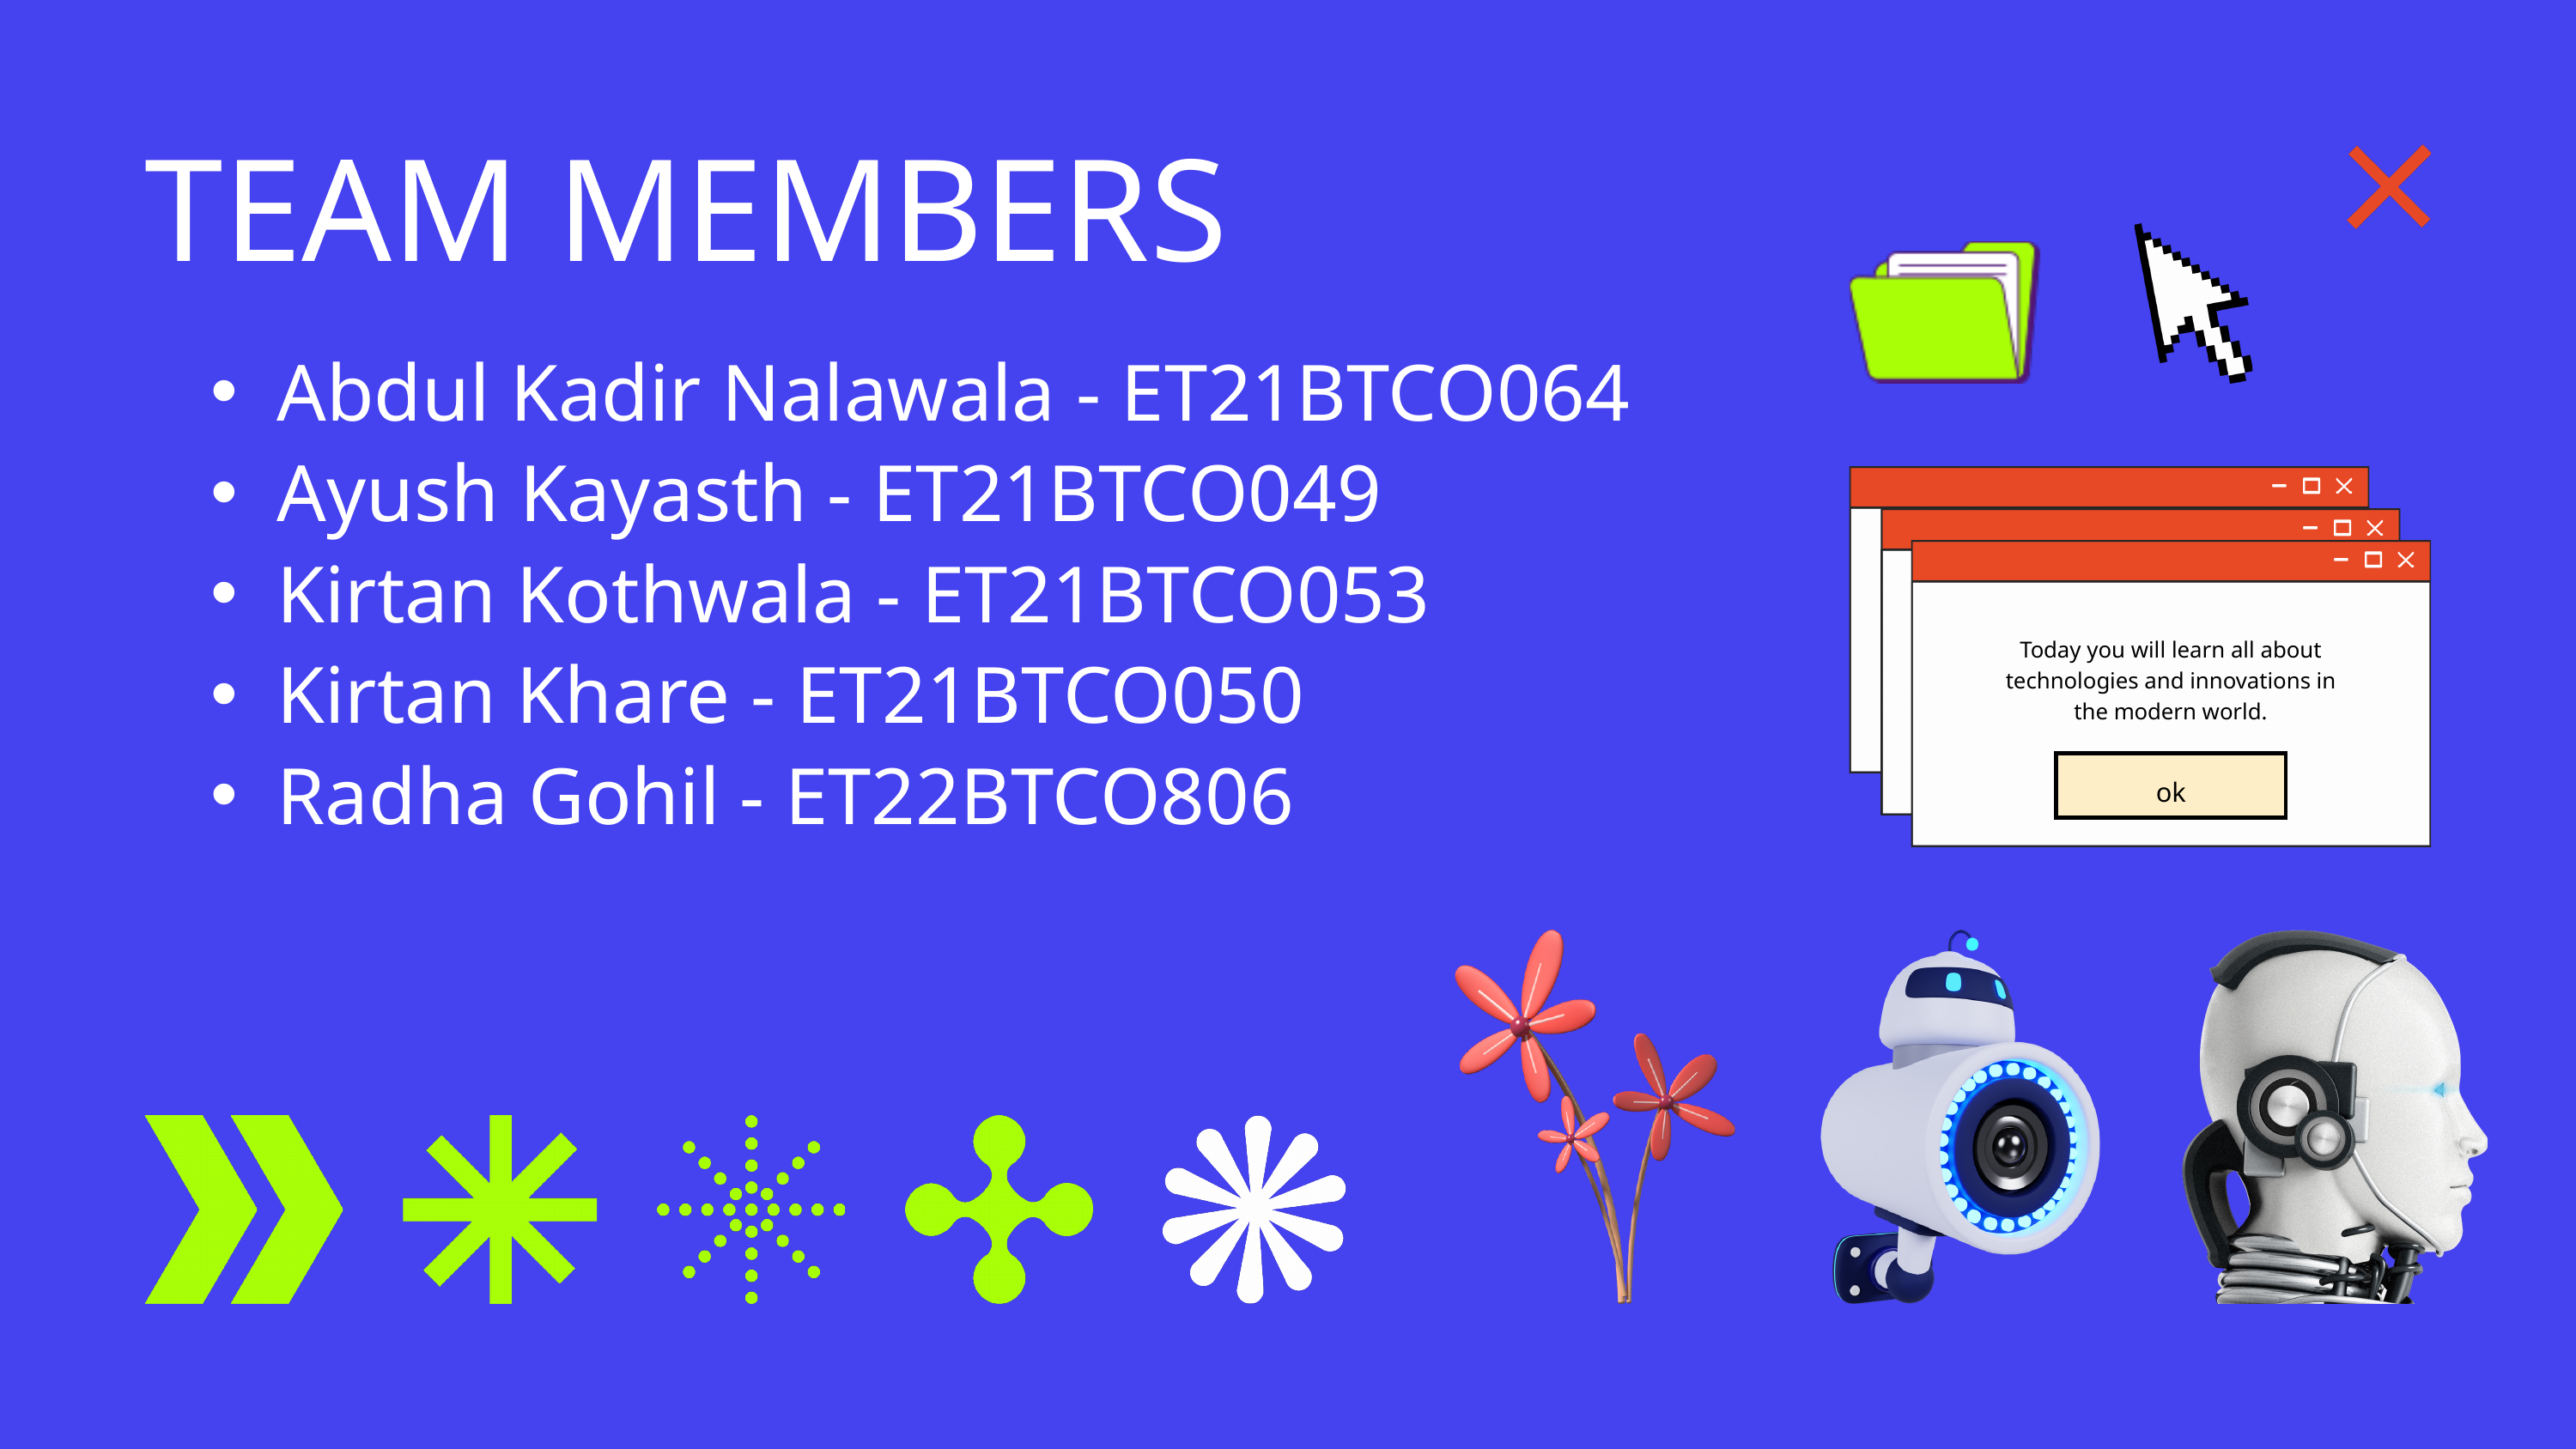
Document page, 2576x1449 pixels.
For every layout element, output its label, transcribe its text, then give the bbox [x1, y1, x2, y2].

text_box [2182, 930, 2488, 1304]
text_box [905, 1115, 1102, 1304]
text_box [2347, 144, 2432, 229]
text_box [2134, 223, 2253, 384]
text_box Abdul Kadir Nalawala - ET21BTCO064 Ayush Kayasth - ET21BTCO049 Kirtan Kothwala - ET21BTCO053 Kirtan Khare - ET21BTCO050 Radha Gohil - ET22BTCO806 [144, 335, 1800, 840]
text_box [144, 1115, 343, 1304]
text_box [1455, 930, 1735, 1304]
text_box [1849, 241, 2041, 384]
text_box [1161, 1115, 1347, 1304]
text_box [1849, 466, 2432, 847]
text_box [403, 1115, 598, 1304]
text_box TEAM MEMBERS [144, 134, 1449, 290]
text_box [1820, 930, 2100, 1304]
text_box [657, 1115, 846, 1304]
